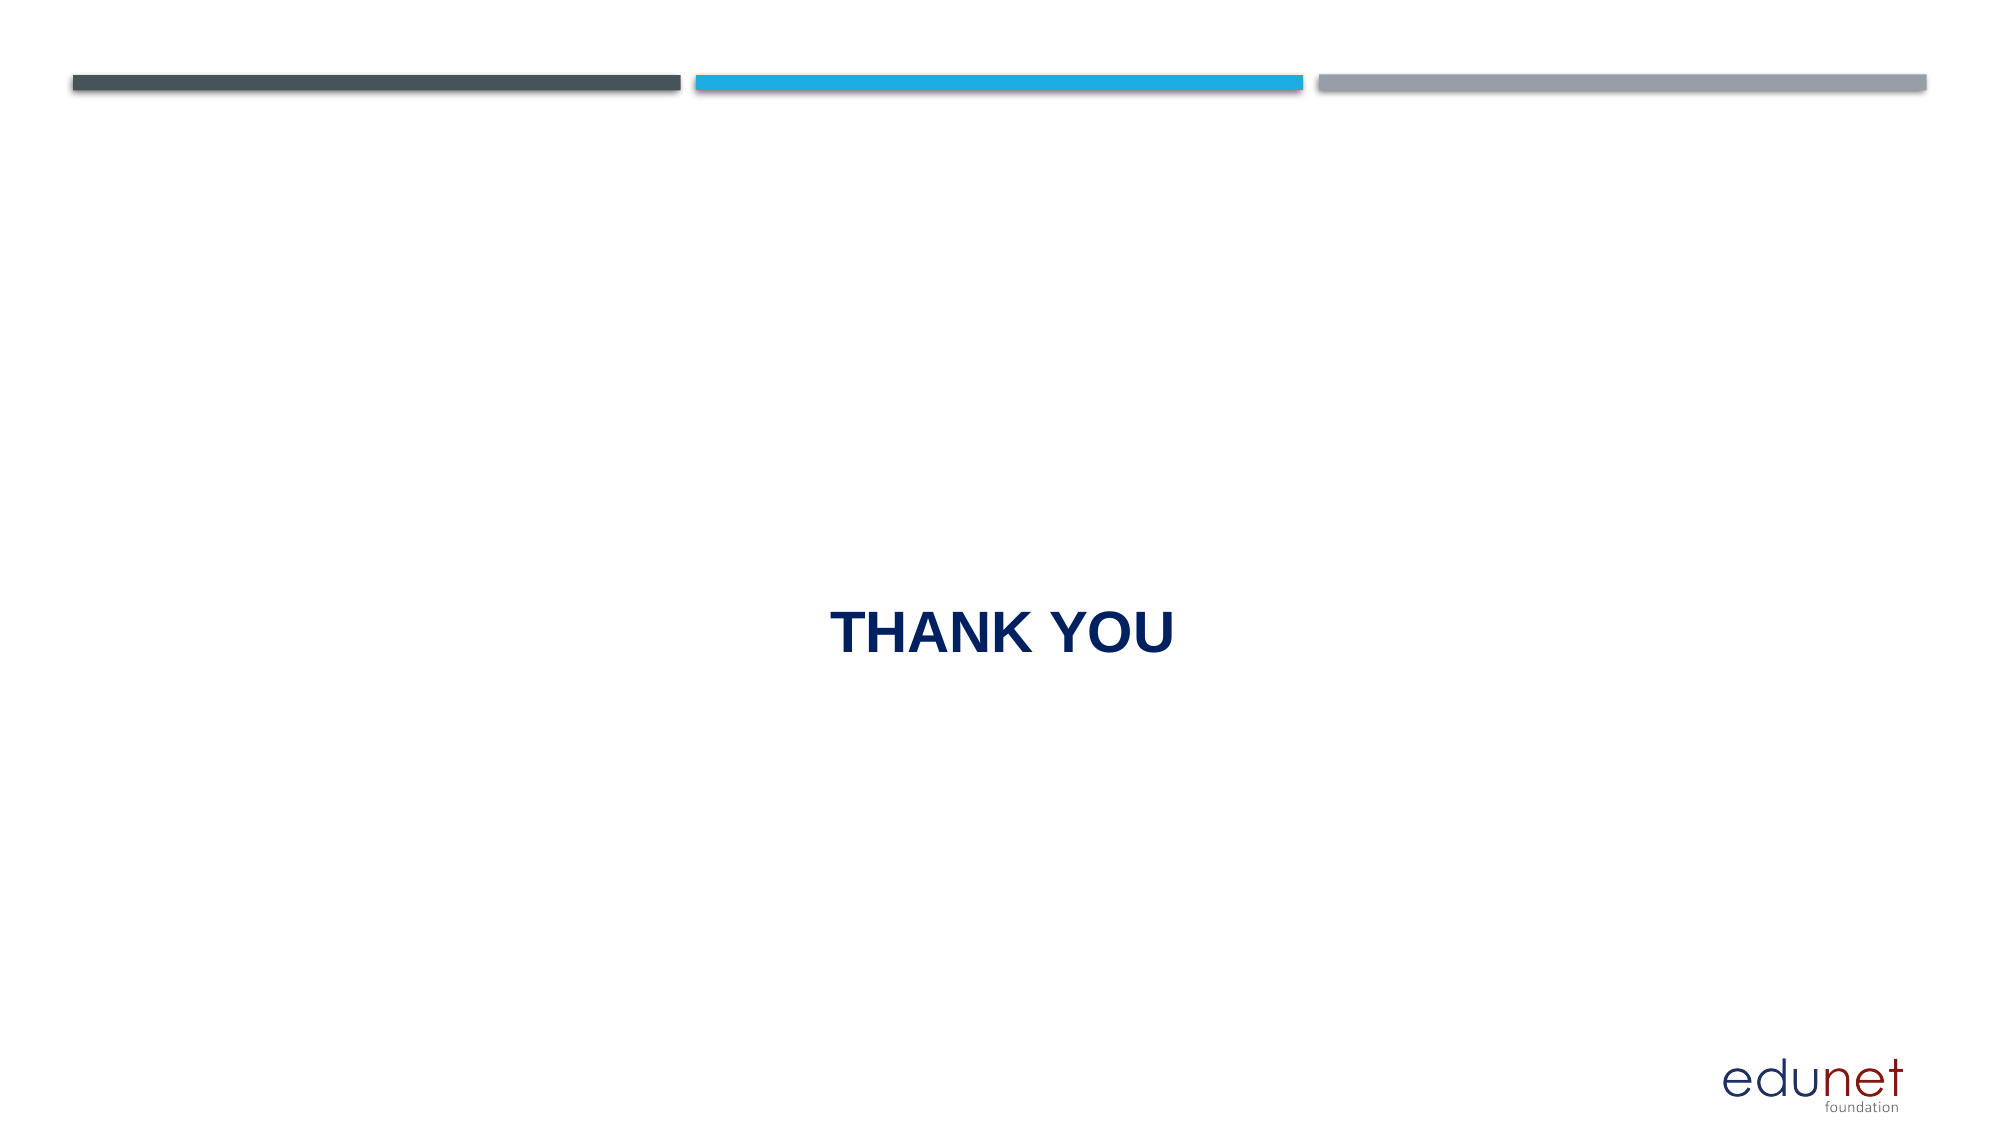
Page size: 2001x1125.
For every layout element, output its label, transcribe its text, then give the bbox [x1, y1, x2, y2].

picture [1719, 1056, 1905, 1116]
text_box THANK YOU [240, 453, 1766, 672]
